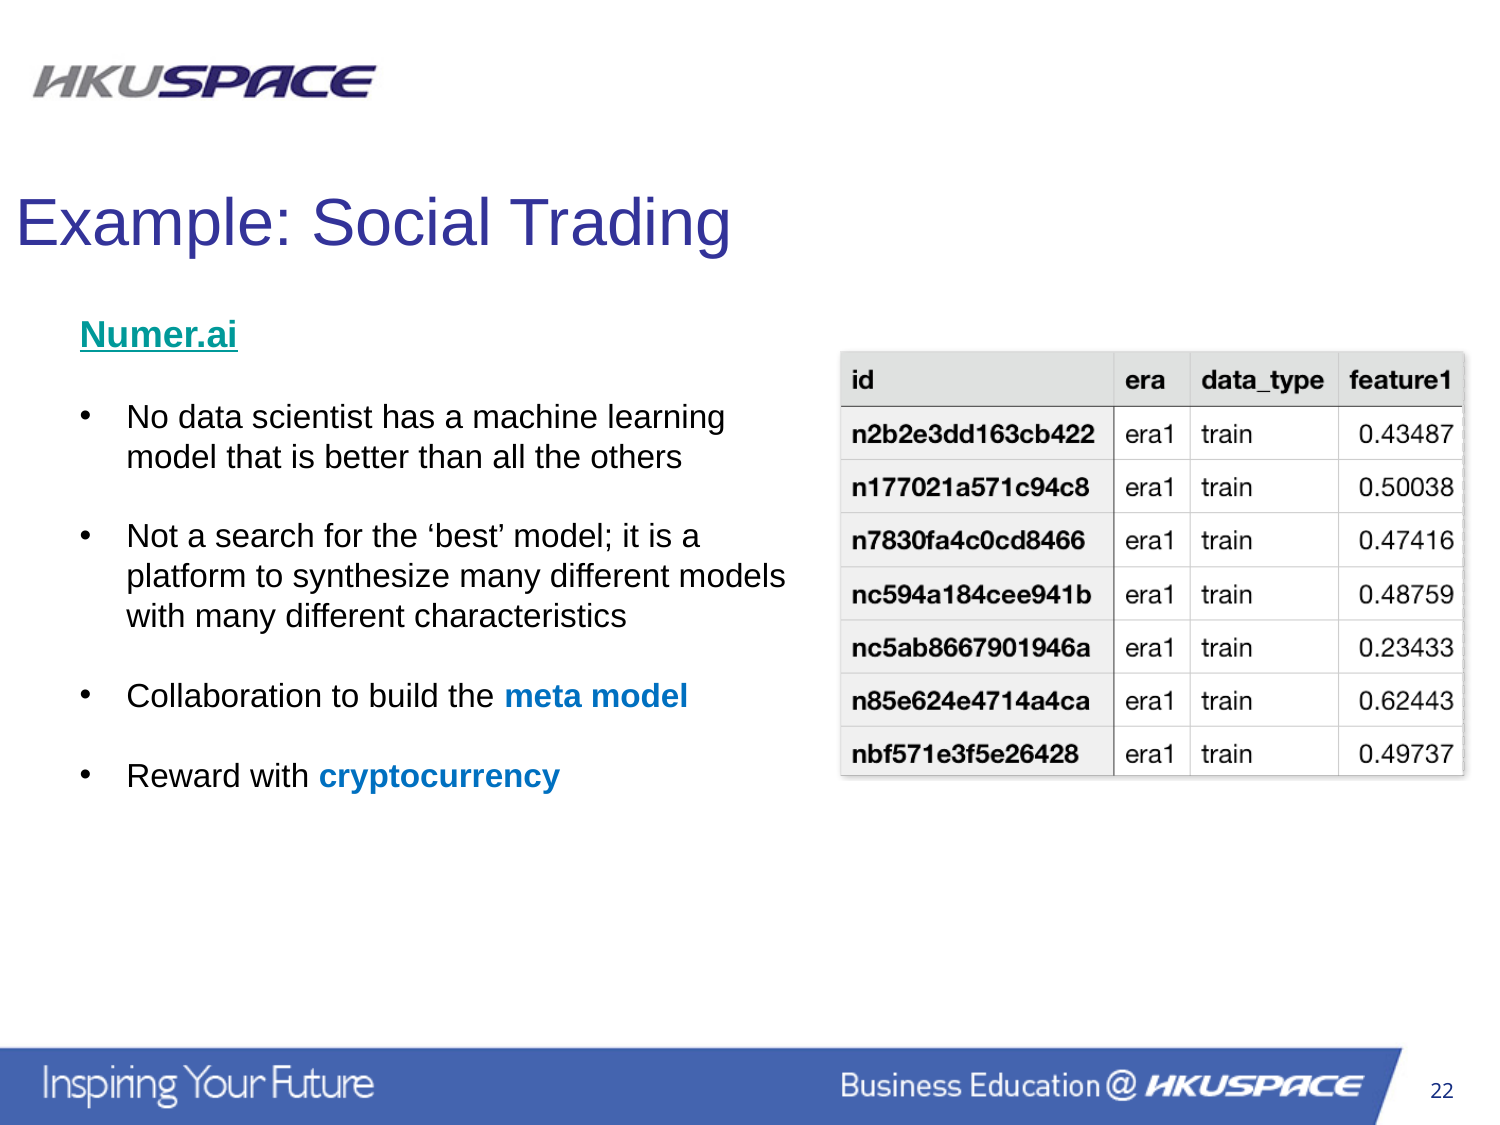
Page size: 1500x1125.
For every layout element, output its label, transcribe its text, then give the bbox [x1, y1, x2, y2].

slide_number 22 [1415, 1070, 1499, 1125]
picture [0, 0, 1500, 1125]
title Example: Social Trading [0, 101, 1325, 266]
text_box [64, 278, 1483, 1047]
text_box Numer.ai No data scientist has a machine learning model that is better than all the others Not a search for the ‘best’ model; it is a platform to synthesize many different models with many different characteristics Collaboration to build the meta model Reward with cryptocurrency [64, 302, 827, 882]
